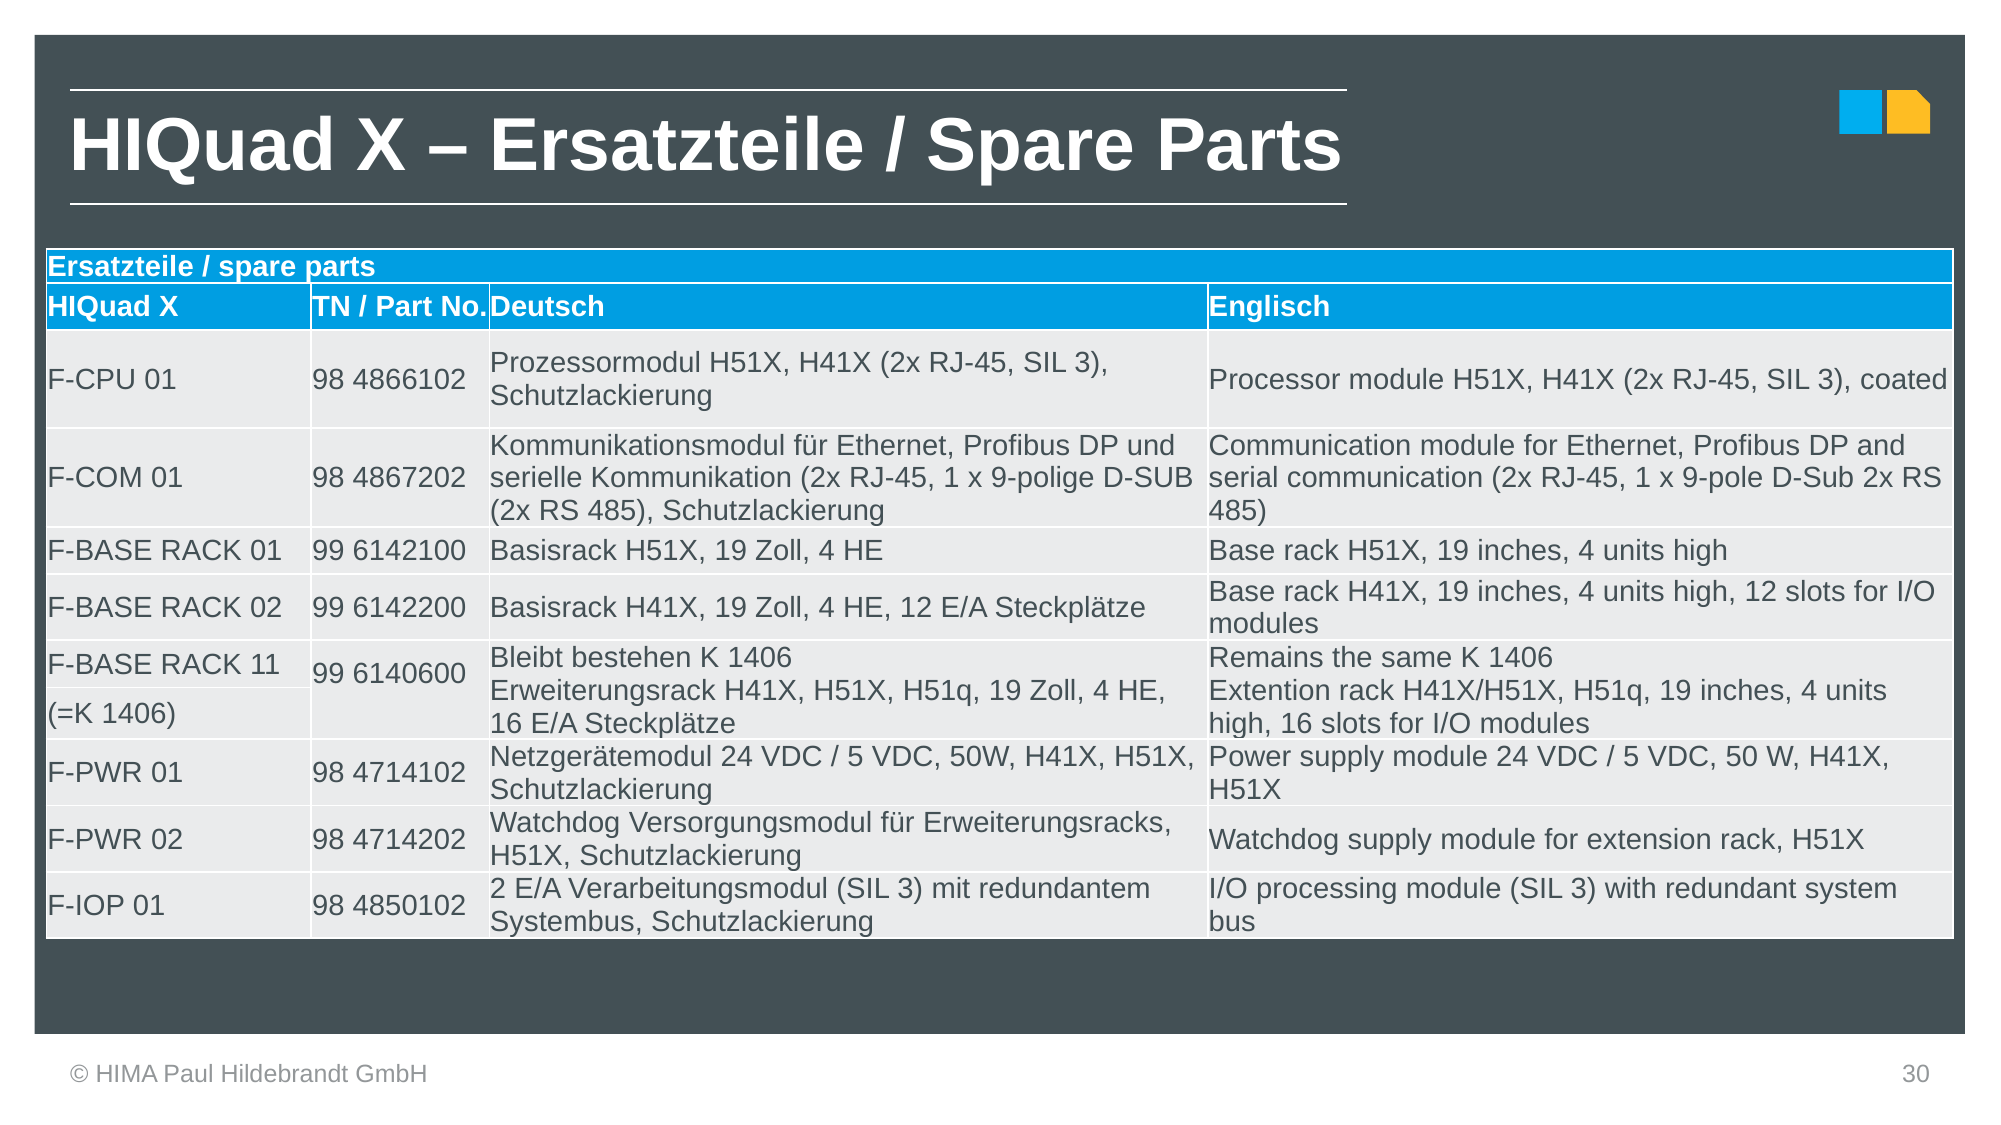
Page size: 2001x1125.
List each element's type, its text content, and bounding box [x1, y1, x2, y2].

footer © HIMA Paul Hildebrandt GmbH [70, 1042, 1611, 1103]
table_cell F-PWR 01 [47, 740, 310, 805]
table_cell Englisch [1209, 284, 1952, 329]
table_cell TN / Part No. [312, 284, 489, 329]
table_cell Netzgerätemodul 24 VDC / 5 VDC, 50W, H41X, H51X, Schutzlackierung [490, 740, 1207, 805]
table_cell 2 E/A Verarbeitungsmodul (SIL 3) mit redundantem Systembus, Schutzlackierung [490, 873, 1207, 937]
table_cell Remains the same K 1406 Extention rack H41X/H51X, H51q, 19 inches, 4 units high, 16 slots for I/O modules [1209, 641, 1952, 738]
table_cell Base rack H41X, 19 inches, 4 units high, 12 slots for I/O modules [1209, 575, 1952, 639]
table_cell 99 6142100 [312, 528, 489, 573]
table_cell F-IOP 01 [47, 873, 310, 937]
table_cell (=K 1406) [47, 688, 310, 738]
table_cell F-BASE RACK 11 [47, 641, 310, 687]
table_cell 99 6142200 [312, 575, 489, 639]
table_header Ersatzteile / spare parts [47, 250, 1952, 282]
slide_number 30 [1839, 1042, 1931, 1103]
table_cell F-PWR 02 [47, 806, 310, 871]
table_cell F-BASE RACK 01 [47, 528, 310, 573]
table_cell Basisrack H41X, 19 Zoll, 4 HE, 12 E/A Steckplätze [490, 575, 1207, 639]
table_cell 98 4714202 [312, 806, 489, 871]
table_cell Processor module H51X, H41X (2x RJ-45, SIL 3), coated [1209, 331, 1952, 427]
table_cell Basisrack H51X, 19 Zoll, 4 HE [490, 528, 1207, 573]
table_cell Prozessormodul H51X, H41X (2x RJ-45, SIL 3), Schutzlackierung [490, 331, 1207, 427]
table_cell 98 4866102 [312, 331, 489, 427]
table_cell Base rack H51X, 19 inches, 4 units high [1209, 528, 1952, 573]
table_cell 98 4850102 [312, 873, 489, 937]
table_cell 99 6140600 [312, 641, 489, 738]
table_cell Communication module for Ethernet, Profibus DP and serial communication (2x RJ-45, 1 x 9-pole D-Sub 2x RS 485) [1209, 429, 1952, 526]
table_cell F-CPU 01 [47, 331, 310, 427]
table_cell F-BASE RACK 02 [47, 575, 310, 639]
table_cell F-COM 01 [47, 429, 310, 526]
table_cell Watchdog Versorgungsmodul für Erweiterungsracks, H51X, Schutzlackierung [490, 806, 1207, 871]
table_cell Power supply module 24 VDC / 5 VDC, 50 W, H41X, H51X [1209, 740, 1952, 805]
table_cell Watchdog supply module for extension rack, H51X [1209, 806, 1952, 871]
table_cell Deutsch [490, 284, 1207, 329]
table_cell Bleibt bestehen K 1406 Erweiterungsrack H41X, H51X, H51q, 19 Zoll, 4 HE, 16 E/A Steckplätze [490, 641, 1207, 738]
table_cell HIQuad X [47, 284, 310, 329]
table_cell 98 4714102 [312, 740, 489, 805]
table_cell 98 4867202 [312, 429, 489, 526]
table_cell Kommunikationsmodul für Ethernet, Profibus DP und serielle Kommunikation (2x RJ-45, 1 x 9-polige D-SUB (2x RS 485), Schutzlackierung [490, 429, 1207, 526]
table_cell I/O processing module (SIL 3) with redundant system bus [1209, 873, 1952, 937]
table_header HIQuad X – Ersatzteile / Spare Parts [70, 91, 1347, 203]
